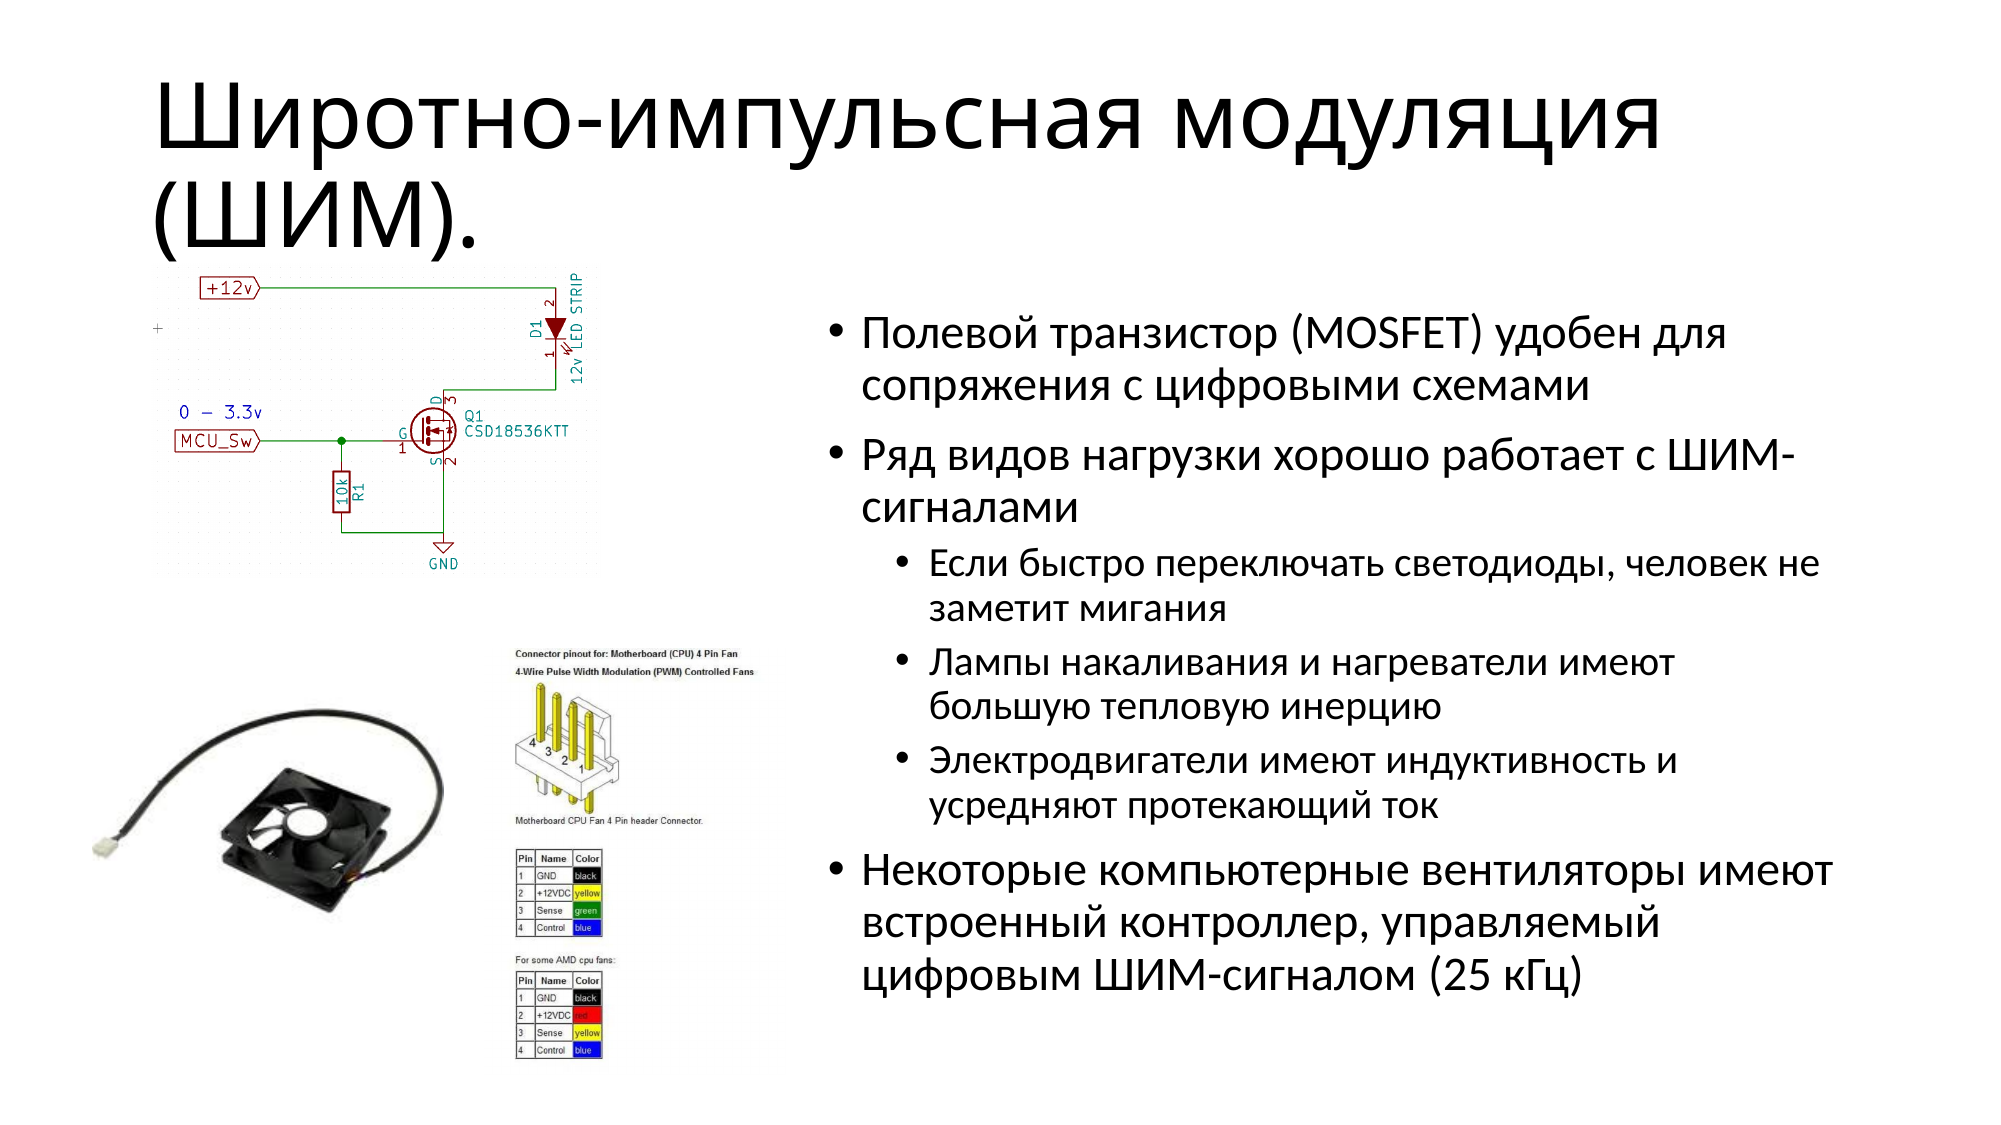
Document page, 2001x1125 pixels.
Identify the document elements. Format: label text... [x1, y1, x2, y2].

picture [151, 263, 601, 578]
picture [92, 635, 444, 988]
title Широтно-импульсная модуляция (ШИМ). [137, 59, 1863, 278]
picture [484, 648, 786, 1075]
list Полевой транзистор (MOSFET) удобен для сопряжения с цифровыми схемами Ряд видов нагрузки хорошо работает с ШИМ-сигналами Если быстро переключать светодиоды, человек не заметит мигания Лампы накаливания и нагреватели имеют большую тепловую инерцию Электродвигатели имеют индуктивность и усредняют протекающий ток Некоторые компьютерные вентиляторы имеют встроенный контроллер, управляемый цифровым ШИМ-сигналом (25 кГц) [812, 299, 1863, 1014]
